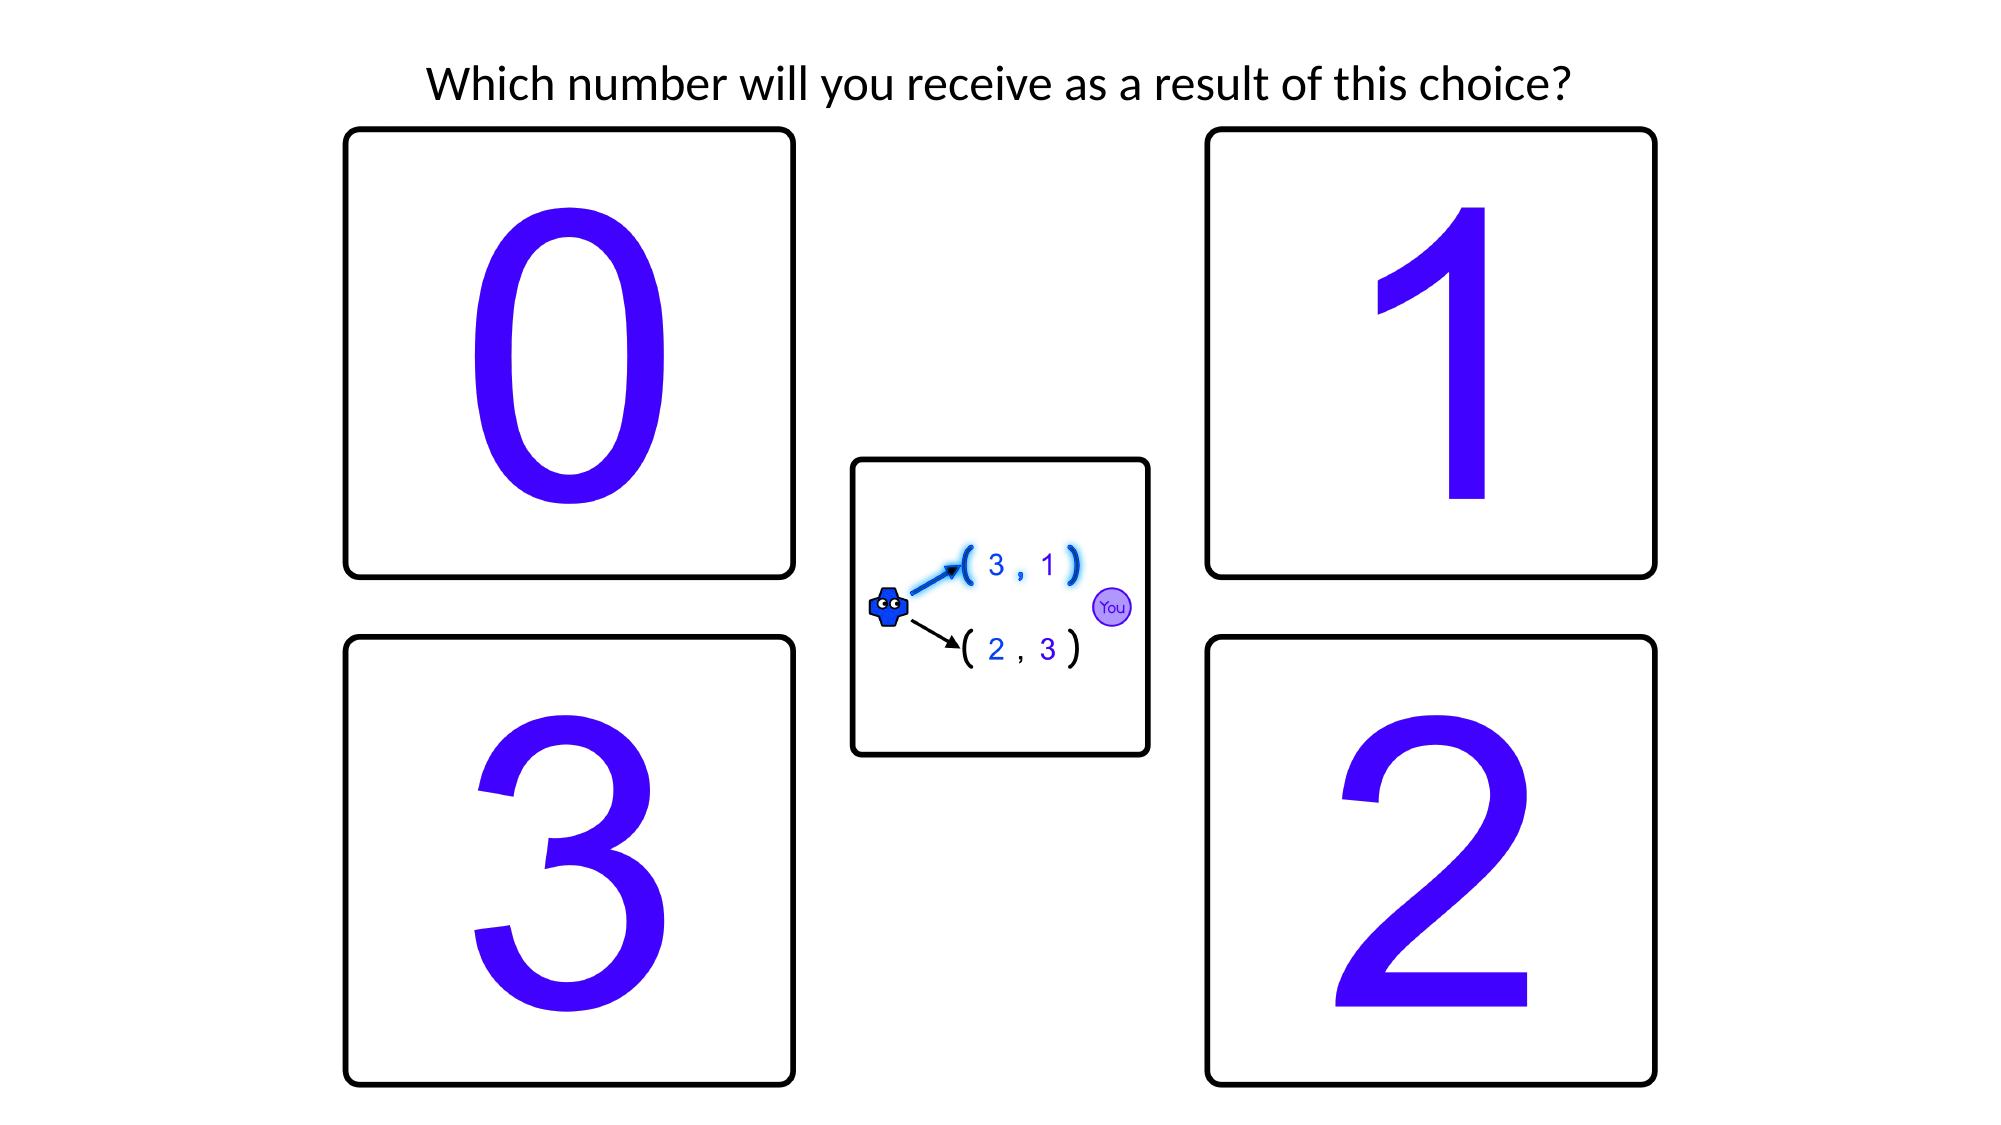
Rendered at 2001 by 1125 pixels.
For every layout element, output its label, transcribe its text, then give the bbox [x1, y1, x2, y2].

list Which number will you receive as a result of this choice? [137, 43, 1863, 150]
picture [342, 126, 1658, 1088]
